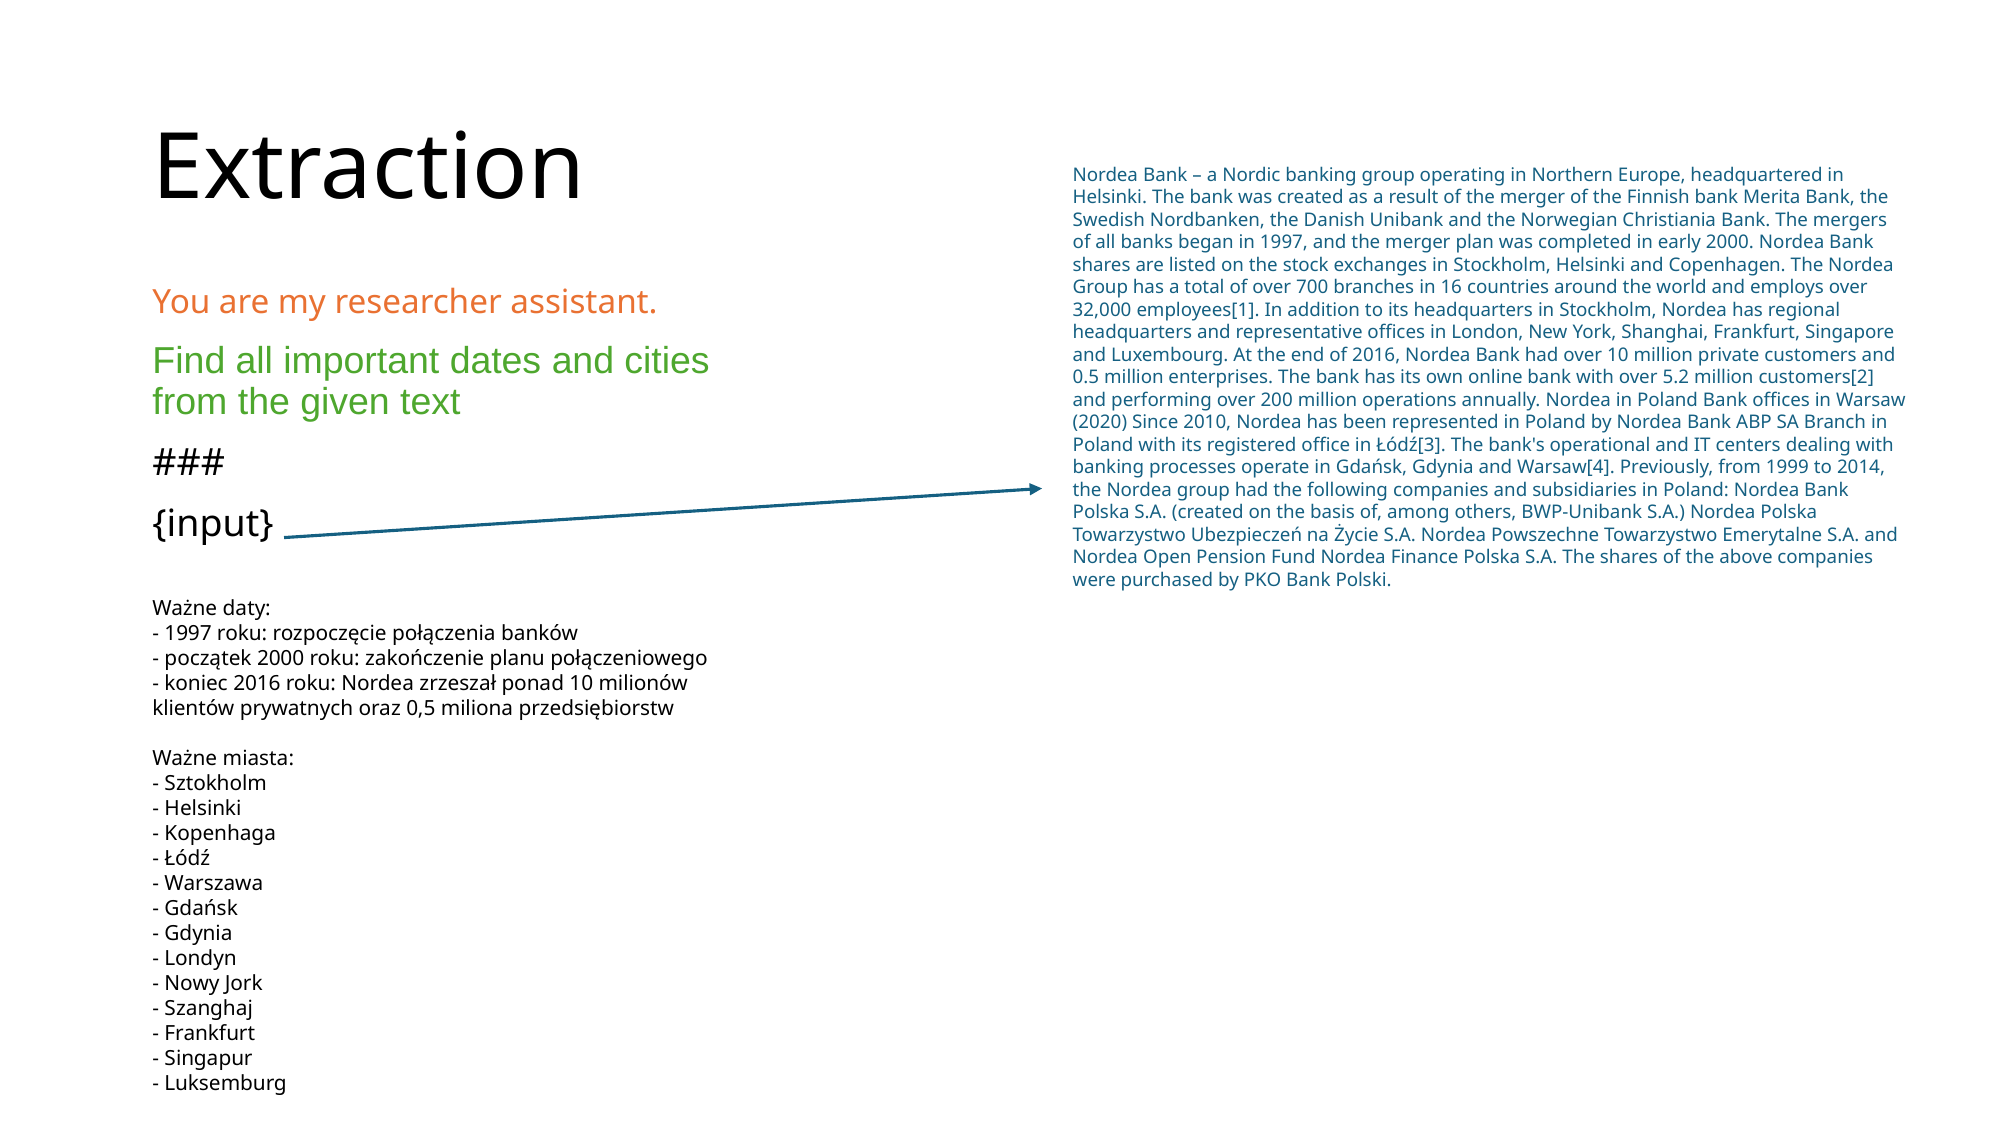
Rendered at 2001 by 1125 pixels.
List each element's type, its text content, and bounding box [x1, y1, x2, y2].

text_box Ważne daty: - 1997 roku: rozpoczęcie połączenia banków - początek 2000 roku: zakończenie planu połączeniowego - koniec 2016 roku: Nordea zrzeszał ponad 10 milionów klientów prywatnych oraz 0,5 miliona przedsiębiorstw Ważne miasta: - Sztokholm - Helsinki - Kopenhaga - Łódź - Warszawa - Gdańsk - Gdynia - Londyn - Nowy Jork - Szanghaj - Frankfurt - Singapur - Luksemburg [137, 587, 1138, 1102]
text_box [283, 487, 1043, 539]
text_box Nordea Bank – a Nordic banking group operating in Northern Europe, headquartered in Helsinki. The bank was created as a result of the merger of the Finnish bank Merita Bank, the Swedish Nordbanken, the Danish Unibank and the Norwegian Christiania Bank. The mergers of all banks began in 1997, and the merger plan was completed in early 2000. Nordea Bank shares are listed on the stock exchanges in Stockholm, Helsinki and Copenhagen. The Nordea Group has a total of over 700 branches in 16 countries around the world and employs over 32,000 employees[1]. In addition to its headquarters in Stockholm, Nordea has regional headquarters and representative offices in London, New York, Shanghai, Frankfurt, Singapore and Luxembourg. At the end of 2016, Nordea Bank had over 10 million private customers and 0.5 million enterprises. The bank has its own online bank with over 5.2 million customers[2] and performing over 200 million operations annually. Nordea in Poland Bank offices in Warsaw (2020) Since 2010, Nordea has been represented in Poland by Nordea Bank ABP SA Branch in Poland with its registered office in Łódź[3]. The bank's operational and IT centers dealing with banking processes operate in Gdańsk, Gdynia and Warsaw[4]. Previously, from 1999 to 2014, the Nordea group had the following companies and subsidiaries in Poland: Nordea Bank Polska S.A. (created on the basis of, among others, BWP-Unibank S.A.) Nordea Polska Towarzystwo Ubezpieczeń na Życie S.A. Nordea Powszechne Towarzystwo Emerytalne S.A. and Nordea Open Pension Fund Nordea Finance Polska S.A. The shares of the above companies were purchased by PKO Bank Polski. [1058, 154, 1924, 598]
list You are my researcher assistant. Find all important dates and cities from the given text ### {input} [137, 277, 781, 587]
title Extraction [137, 59, 1863, 278]
